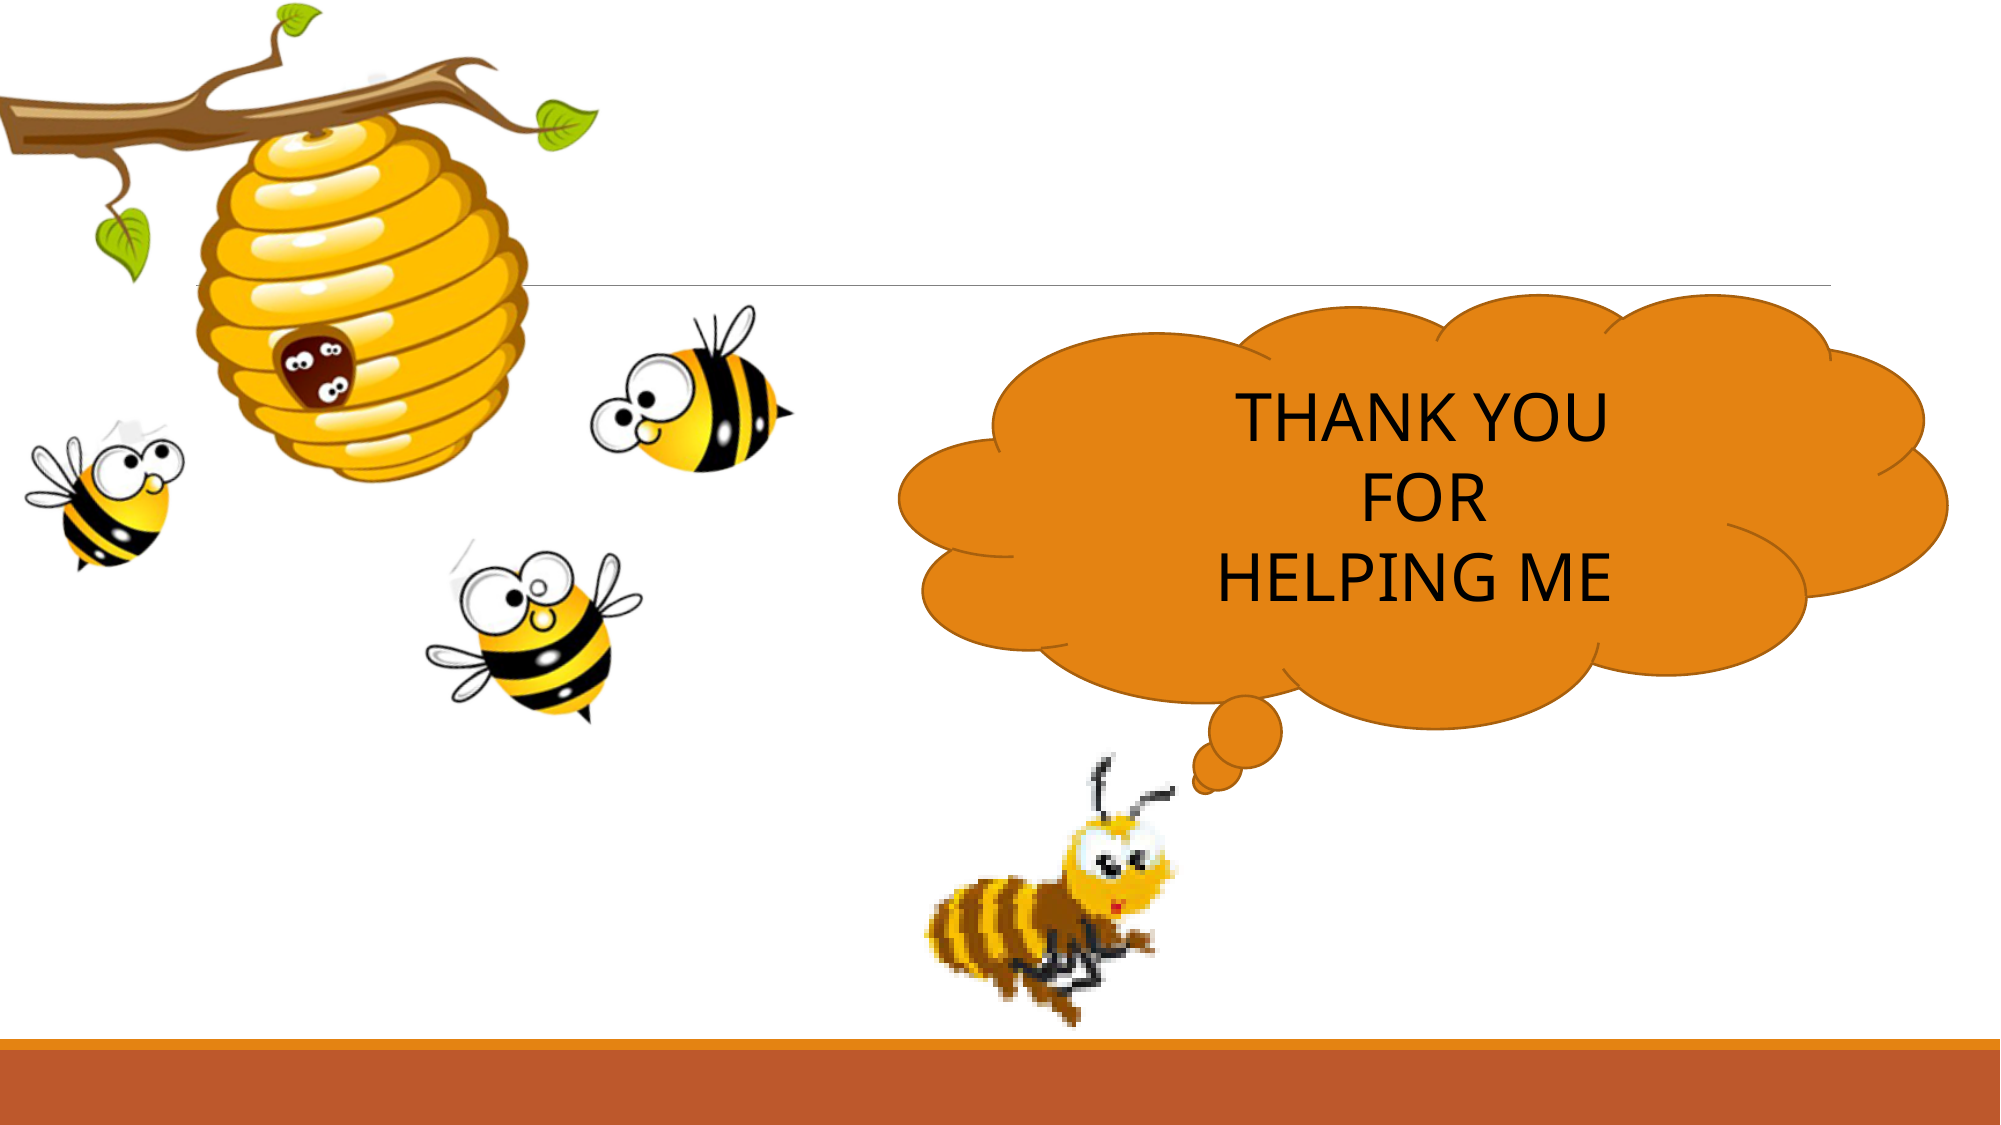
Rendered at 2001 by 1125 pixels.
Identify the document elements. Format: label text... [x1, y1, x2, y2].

text_box THANK YOU FOR HELPING ME [1098, 367, 1749, 623]
picture [0, 0, 1278, 1081]
text_box [906, 293, 1949, 768]
